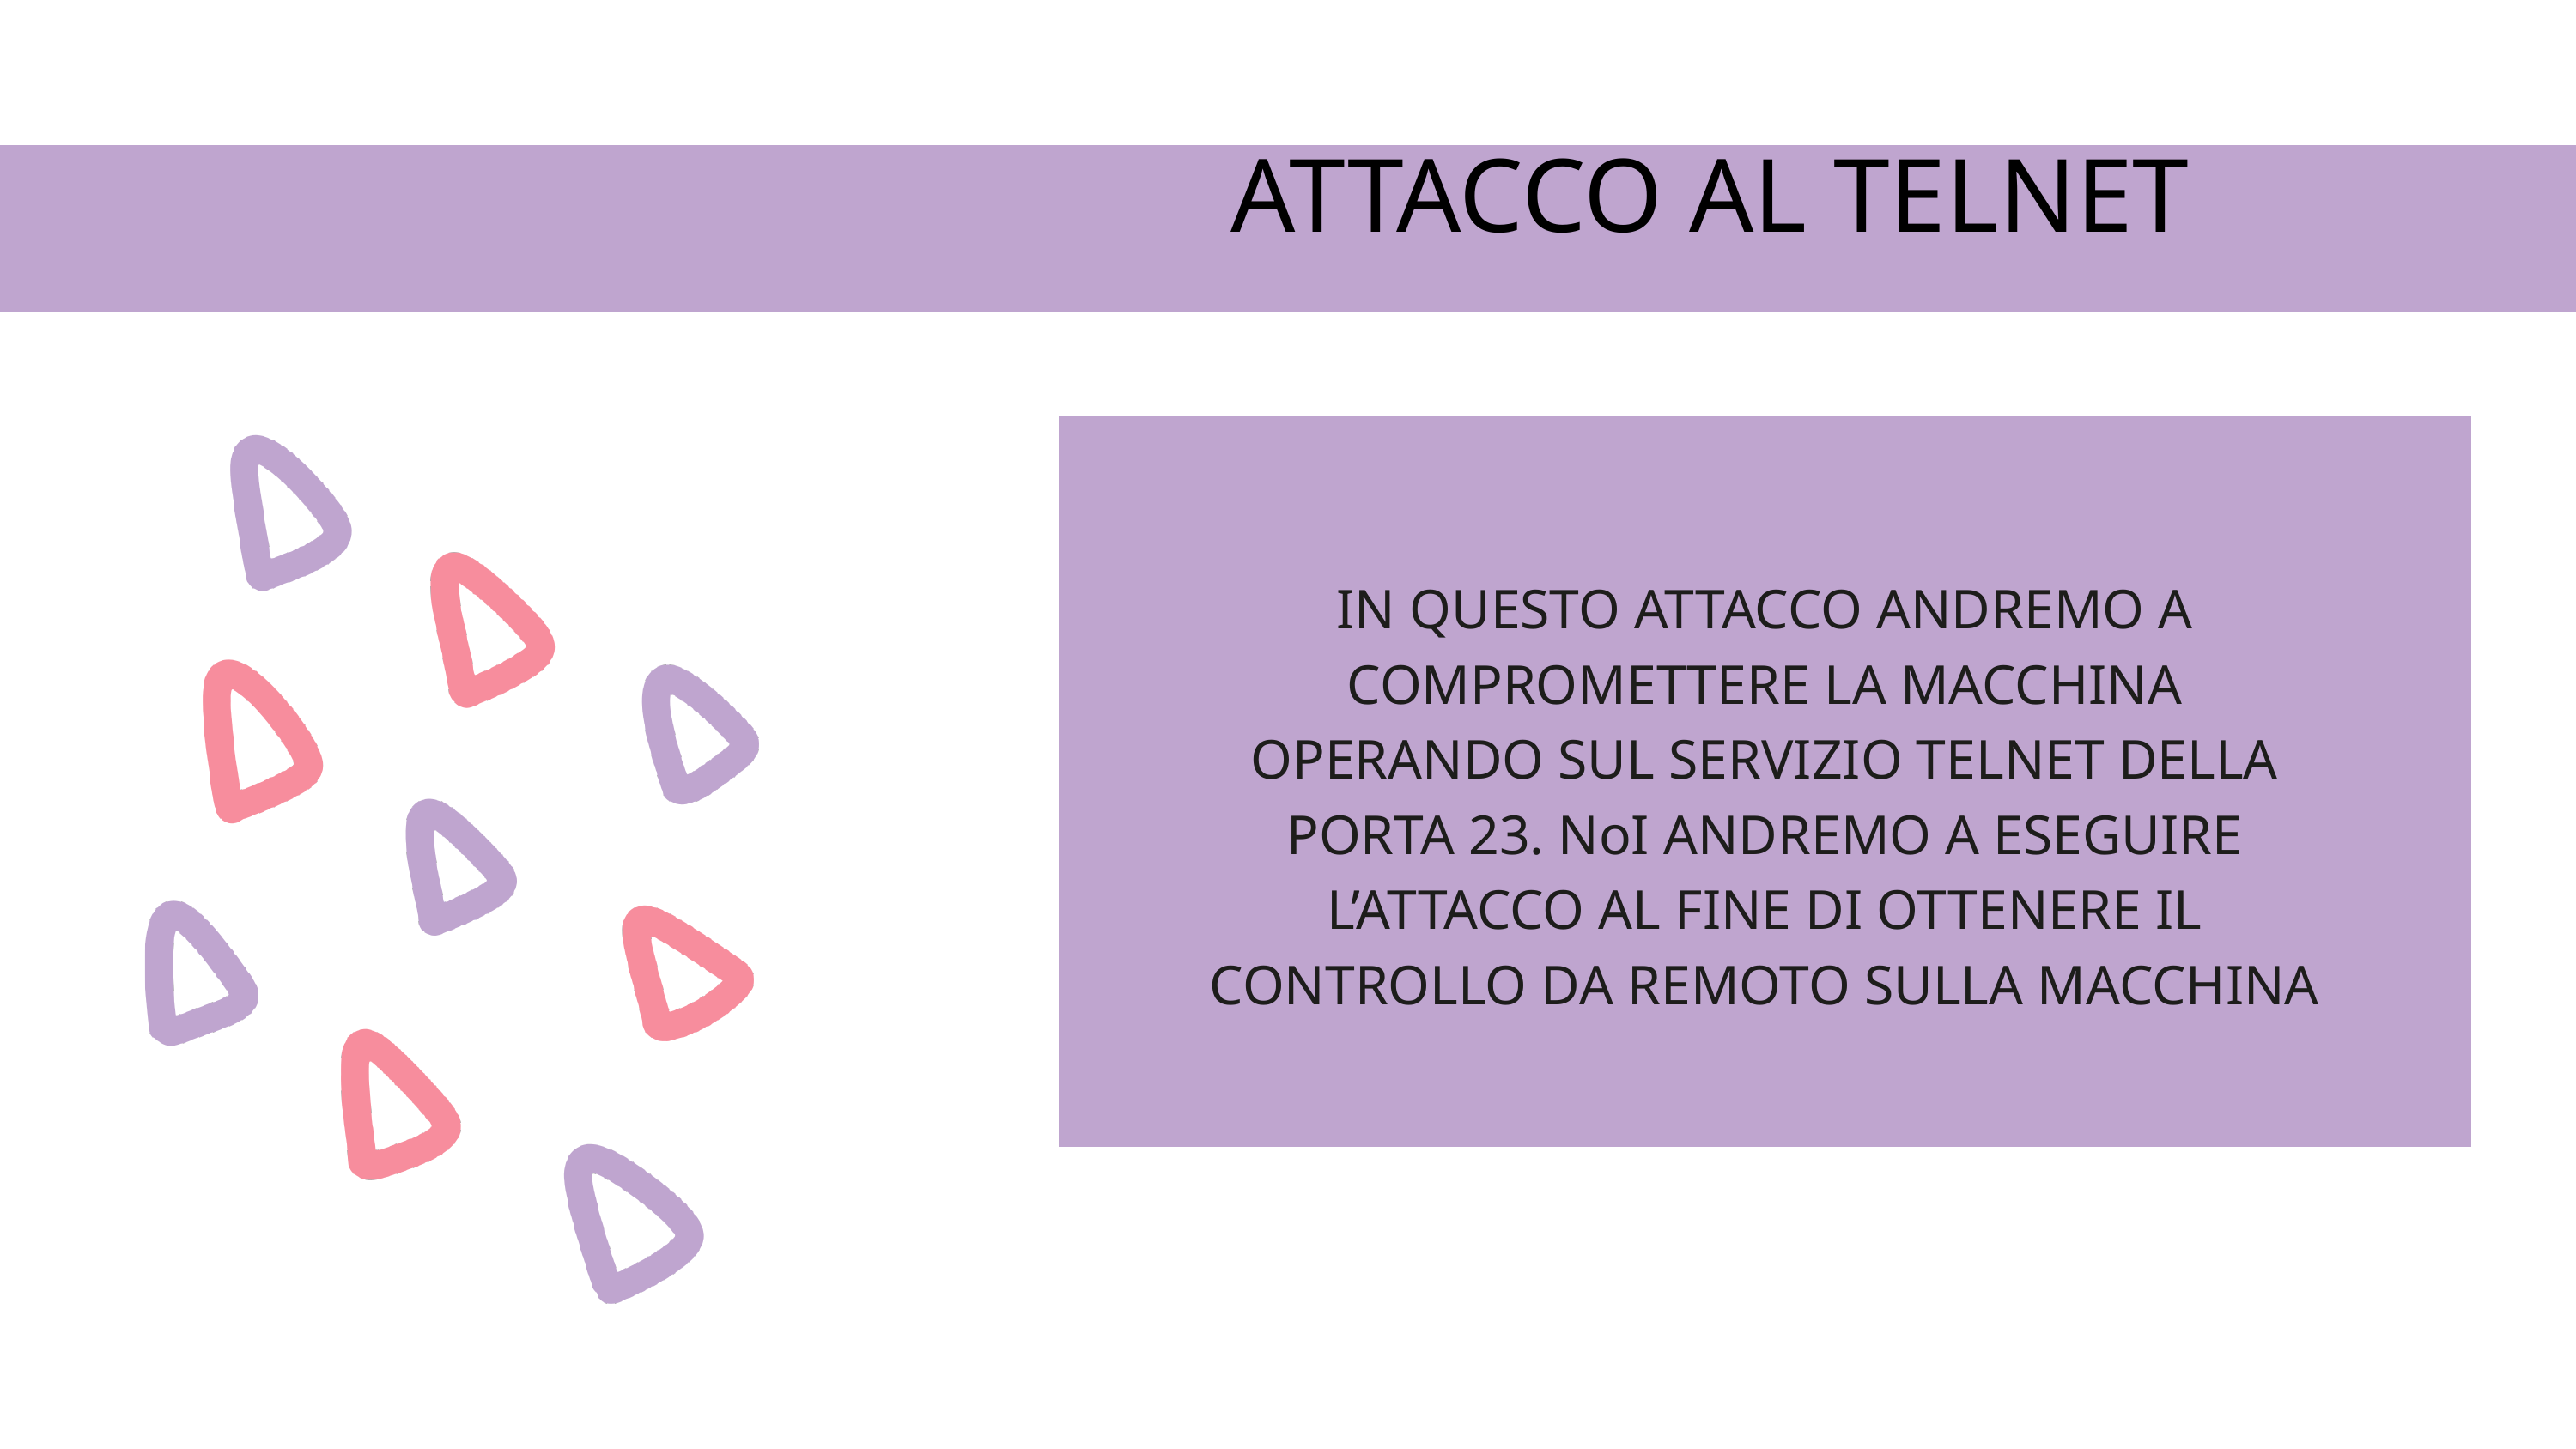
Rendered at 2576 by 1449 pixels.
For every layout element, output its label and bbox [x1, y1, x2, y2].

text_box [0, 144, 2576, 312]
text_box [144, 434, 759, 1304]
text_box [1058, 416, 2472, 1148]
